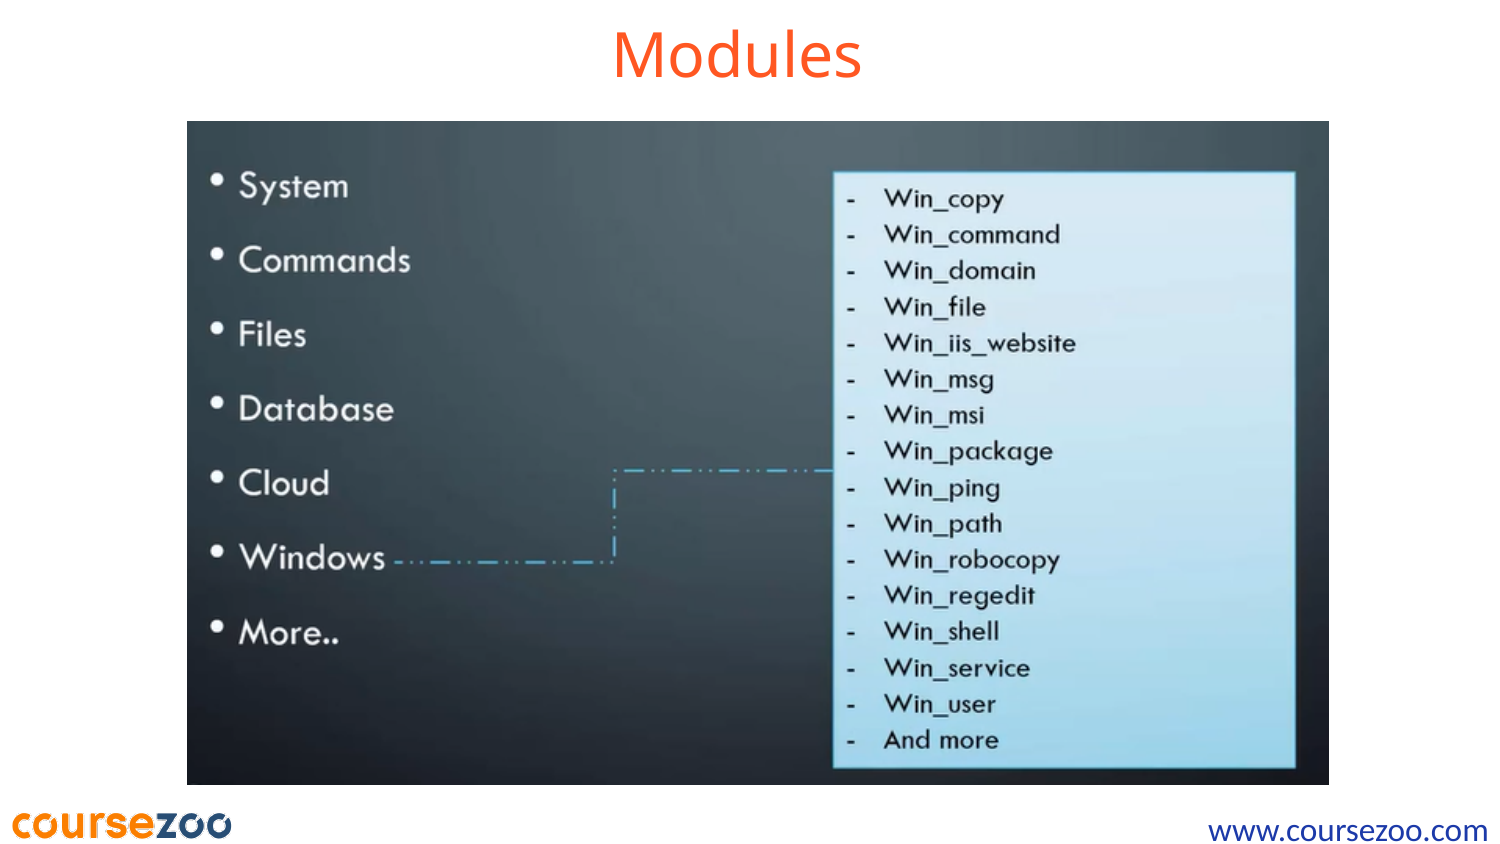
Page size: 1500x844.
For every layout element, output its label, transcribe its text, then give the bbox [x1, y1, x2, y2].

title Modules [38, 0, 1437, 94]
picture [8, 803, 235, 844]
picture [187, 121, 1329, 785]
